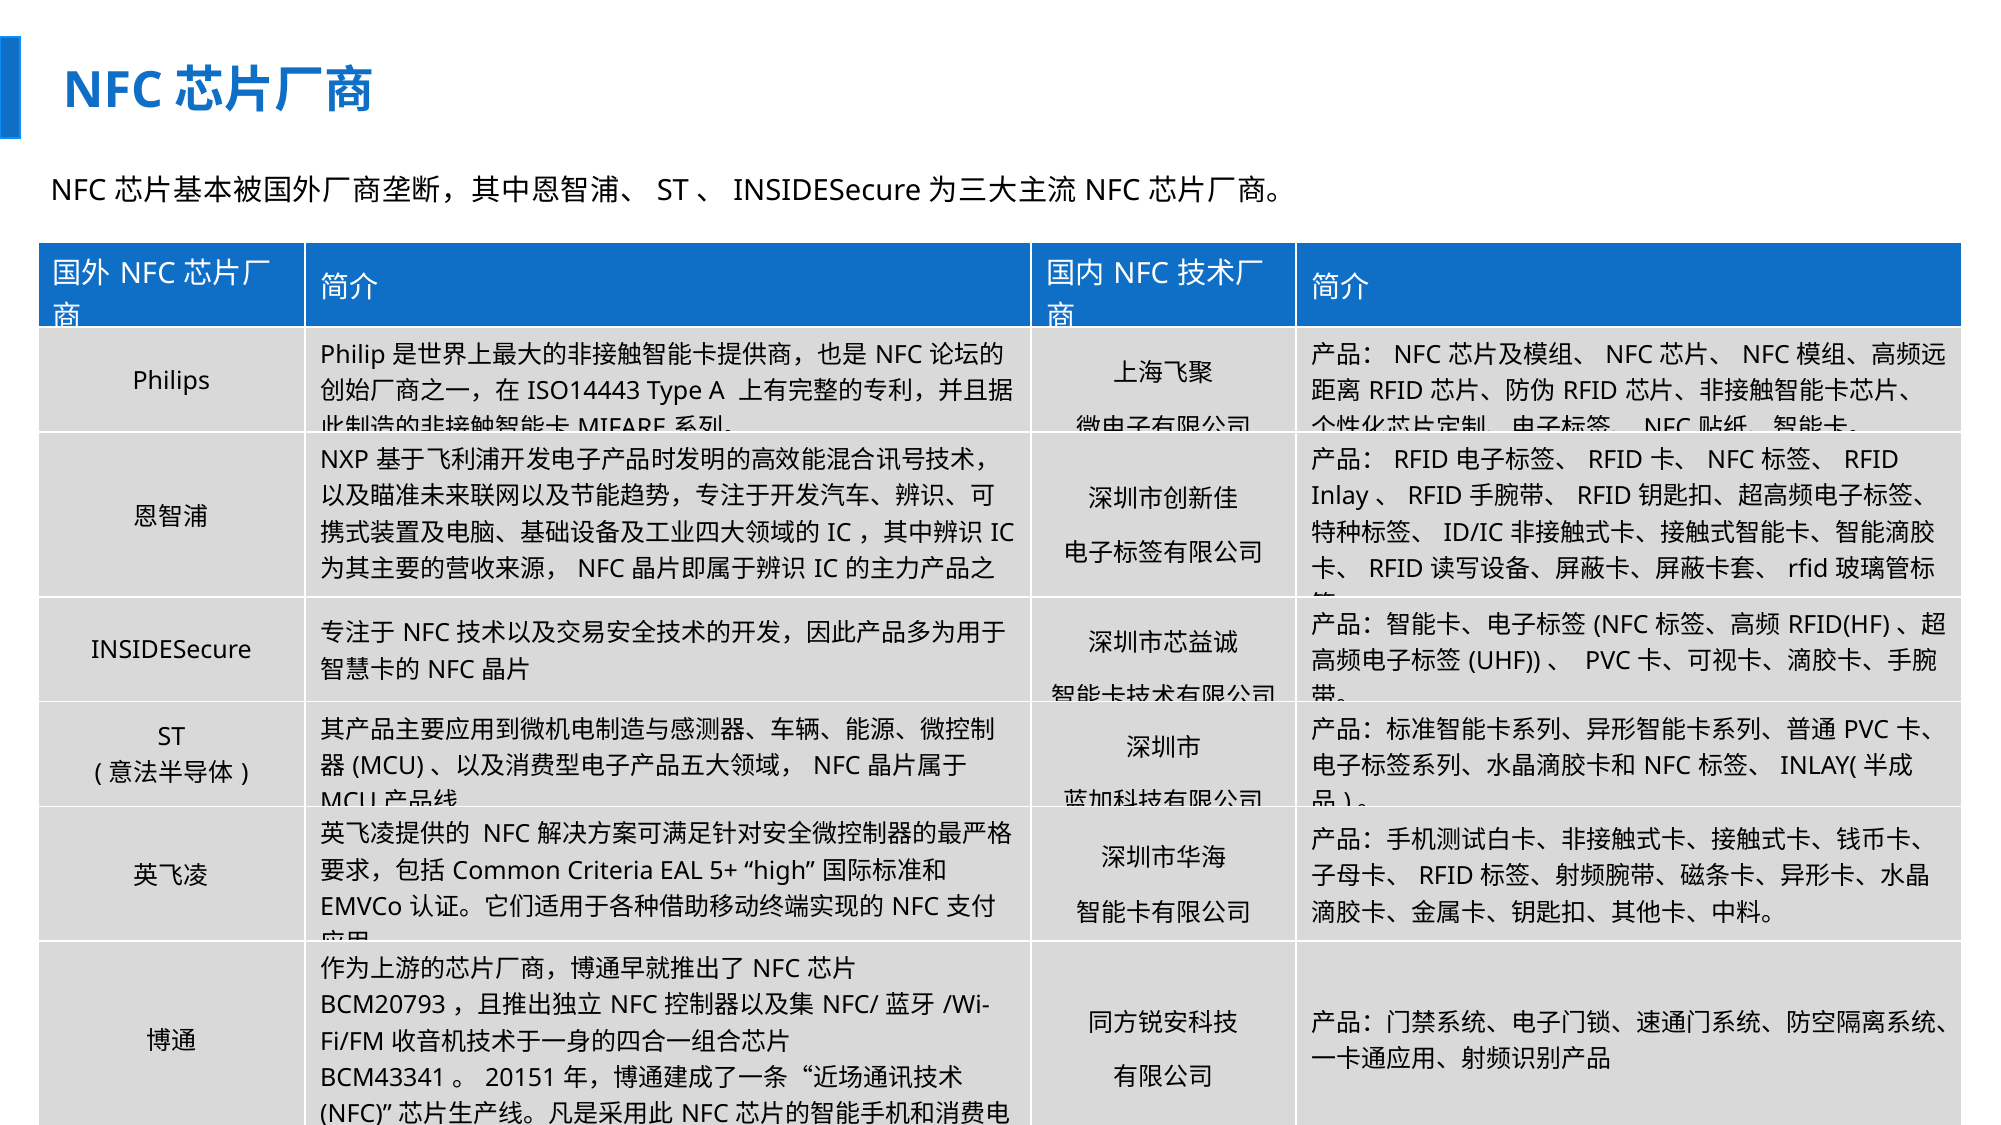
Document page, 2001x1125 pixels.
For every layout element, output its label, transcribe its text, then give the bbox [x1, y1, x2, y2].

table_cell 其产品主要应用到微机电制造与感测器、车辆、能源、微控制器(MCU)、以及消费型电子产品五大领域，NFC晶片属于MCU产品线 [306, 702, 1030, 806]
table_cell Philips [39, 328, 304, 431]
table_cell 同方锐安科技 有限公司 [1032, 942, 1295, 1125]
table_cell 英飞凌 [39, 807, 304, 940]
table_cell ST (意法半导体) [39, 702, 304, 806]
table_cell 作为上游的芯片厂商，博通早就推出了NFC芯片BCM20793，且推出独立NFC控制器以及集NFC/蓝牙/Wi-Fi/FM收音机技术于一身的四合一组合芯片BCM43341。20151年，博通建成了一条“近场通讯技术(NFC)”芯片生产线。凡是采用此NFC芯片的智能手机和消费电子产品就可以变身为“移动钱包”。 [306, 942, 1030, 1125]
table_cell 恩智浦 [39, 433, 304, 596]
table_cell 英飞凌提供的 NFC解决方案可满足针对安全微控制器的最严格要求，包括Common Criteria EAL 5+ “high”国际标准和EMVCo认证。它们适用于各种借助移动终端实现的NFC支付应用。 [306, 807, 1030, 940]
text_box NFC芯片基本被国外厂商垄断，其中恩智浦、ST、INSIDESecure为三大主流NFC芯片厂商。 [35, 145, 1282, 222]
table_header 国外NFC芯片厂商 [39, 243, 304, 326]
table_cell 产品：智能卡、电子标签(NFC标签、高频RFID(HF)、超高频电子标签(UHF))、 PVC卡、可视卡、滴胶卡、手腕带。 [1297, 598, 1961, 701]
table_cell 深圳市芯益诚 智能卡技术有限公司 [1032, 598, 1295, 701]
table_cell 产品：手机测试白卡、非接触式卡、接触式卡、钱币卡、子母卡、RFID标签、射频腕带、磁条卡、异形卡、水晶滴胶卡、金属卡、钥匙扣、其他卡、中料。 [1297, 807, 1961, 940]
table_cell 博通 [39, 942, 304, 1125]
table_cell 产品：RFID电子标签、RFID卡、NFC标签、RFID Inlay、RFID手腕带、RFID钥匙扣、超高频电子标签、特种标签、ID/IC非接触式卡、接触式智能卡、智能滴胶卡、RFID读写设备、屏蔽卡、屏蔽卡套、rfid玻璃管标签。 [1297, 433, 1961, 596]
table_cell 深圳市 蓝加科技有限公司 [1032, 702, 1295, 806]
text_box [0, 36, 21, 139]
table_header 简介 [306, 243, 1030, 326]
table_cell 深圳市华海 智能卡有限公司 [1032, 807, 1295, 940]
table_cell Philip是世界上最大的非接触智能卡提供商，也是NFC论坛的创始厂商之一，在ISO14443 Type A 上有完整的专利，并且据此制造的非接触智能卡MIFARE系列。 [306, 328, 1030, 431]
table_cell 上海飞聚 微电子有限公司 [1032, 328, 1295, 431]
table_header 简介 [1297, 243, 1961, 326]
table_cell 专注于NFC技术以及交易安全技术的开发，因此产品多为用于智慧卡的NFC晶片 [306, 598, 1030, 701]
table_cell 产品：标准智能卡系列、异形智能卡系列、普通PVC卡、电子标签系列、水晶滴胶卡和NFC标签、INLAY(半成品)。 [1297, 702, 1961, 806]
text_box NFC芯片厂商 [48, 49, 699, 125]
table_cell 产品：门禁系统、电子门锁、速通门系统、防空隔离系统、一卡通应用、射频识别产品 [1297, 942, 1961, 1125]
table_cell 产品：NFC芯片及模组、NFC芯片、NFC模组、高频远距离RFID芯片、防伪RFID芯片、非接触智能卡芯片、个性化芯片定制、电子标签、NFC贴纸、智能卡。 [1297, 328, 1961, 431]
table_cell INSIDESecure [39, 598, 304, 701]
table_cell NXP基于飞利浦开发电子产品时发明的高效能混合讯号技术，以及瞄准未来联网以及节能趋势，专注于开发汽车、辨识、可携式装置及电脑、基础设备及工业四大领域的IC，其中辨识IC为其主要的营收来源，NFC晶片即属于辨识IC的主力产品之一。 [306, 433, 1030, 596]
table_cell 深圳市创新佳 电子标签有限公司 [1032, 433, 1295, 596]
table_header 国内NFC技术厂商 [1032, 243, 1295, 326]
